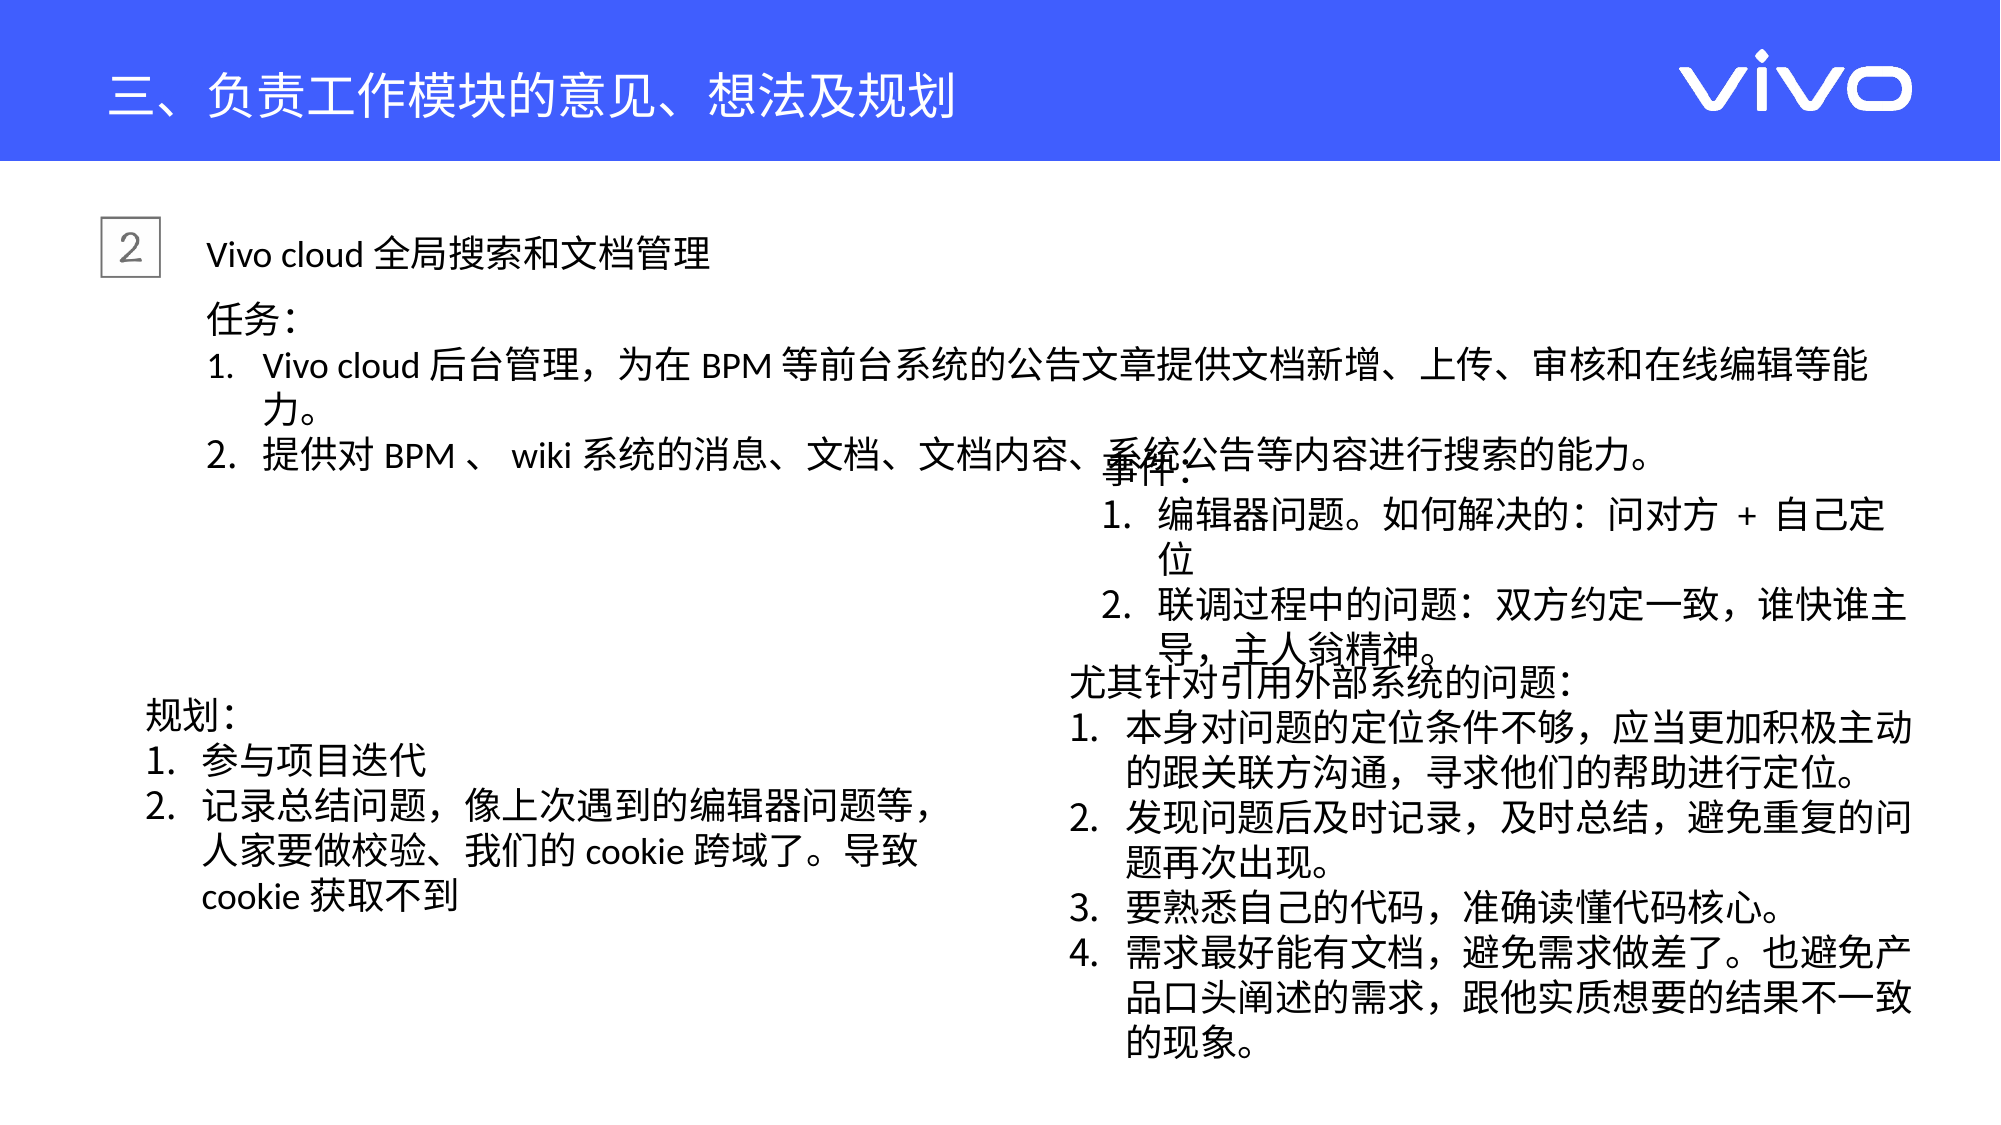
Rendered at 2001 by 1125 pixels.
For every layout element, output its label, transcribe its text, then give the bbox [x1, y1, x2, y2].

text_box 任务： Vivo cloud后台管理，为在BPM等前台系统的公告文章提供文档新增、上传、审核和在线编辑等能力。 提供对BPM、wiki系统的消息、文档、文档内容、系统公告等内容进行搜索的能力。 [191, 288, 1912, 484]
text_box 事件： 编辑器问题。如何解决的：问对方 + 自己定位 联调过程中的问题：双方约定一致，谁快谁主导，主人翁精神。 [1086, 438, 1934, 651]
picture [92, 208, 169, 286]
text_box 尤其针对引用外部系统的问题： 本身对问题的定位条件不够，应当更加积极主动的跟关联方沟通，寻求他们的帮助进行定位。 发现问题后及时记录，及时总结，避免重复的问题再次出现。 要熟悉自己的代码，准确读懂代码核心。 需求最好能有文档，避免需求做差了。也避免产品口头阐述的需求，跟他实质想要的结果不一致的现象。 [1054, 651, 1955, 1072]
text_box 规划： 参与项目迭代 记录总结问题，像上次遇到的编辑器问题等，人家要做校验、我们的cookie跨域了。导致cookie获取不到 [130, 684, 999, 925]
picture [0, 0, 2000, 161]
text_box Vivo cloud全局搜索和文档管理 [191, 222, 875, 283]
